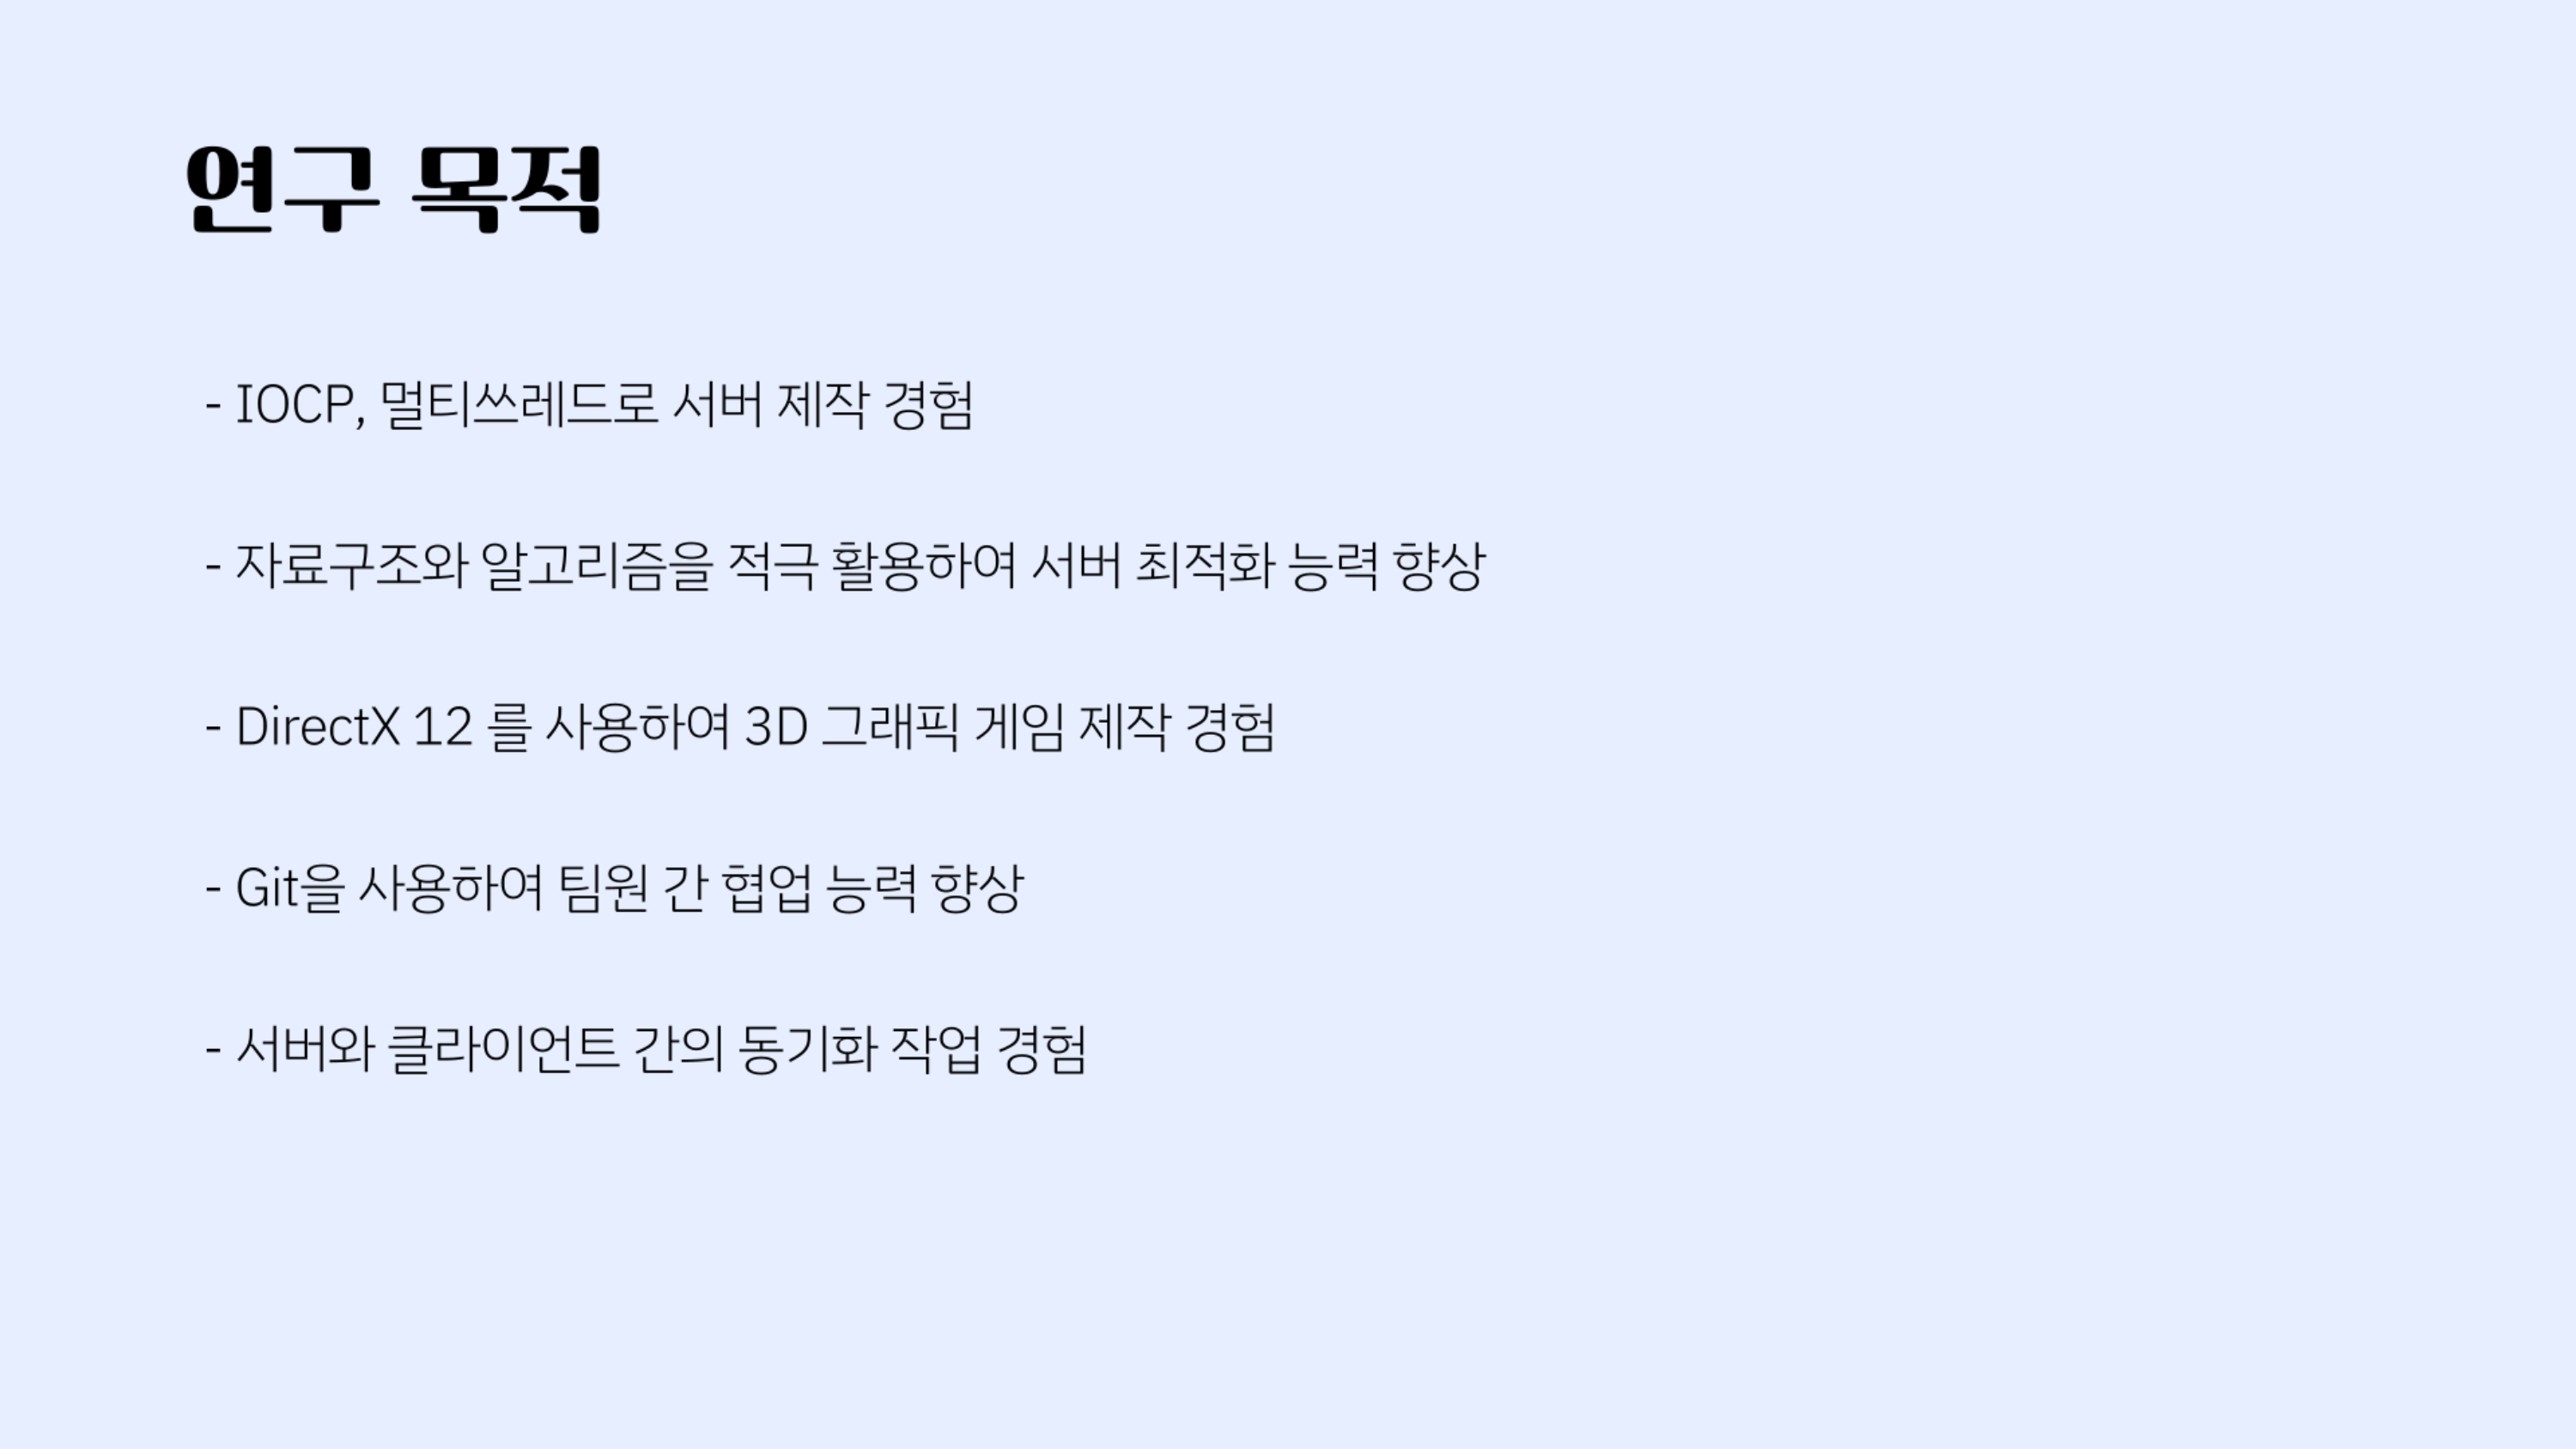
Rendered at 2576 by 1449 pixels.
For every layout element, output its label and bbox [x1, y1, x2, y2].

picture [194, 359, 1523, 1111]
picture [146, 100, 660, 315]
